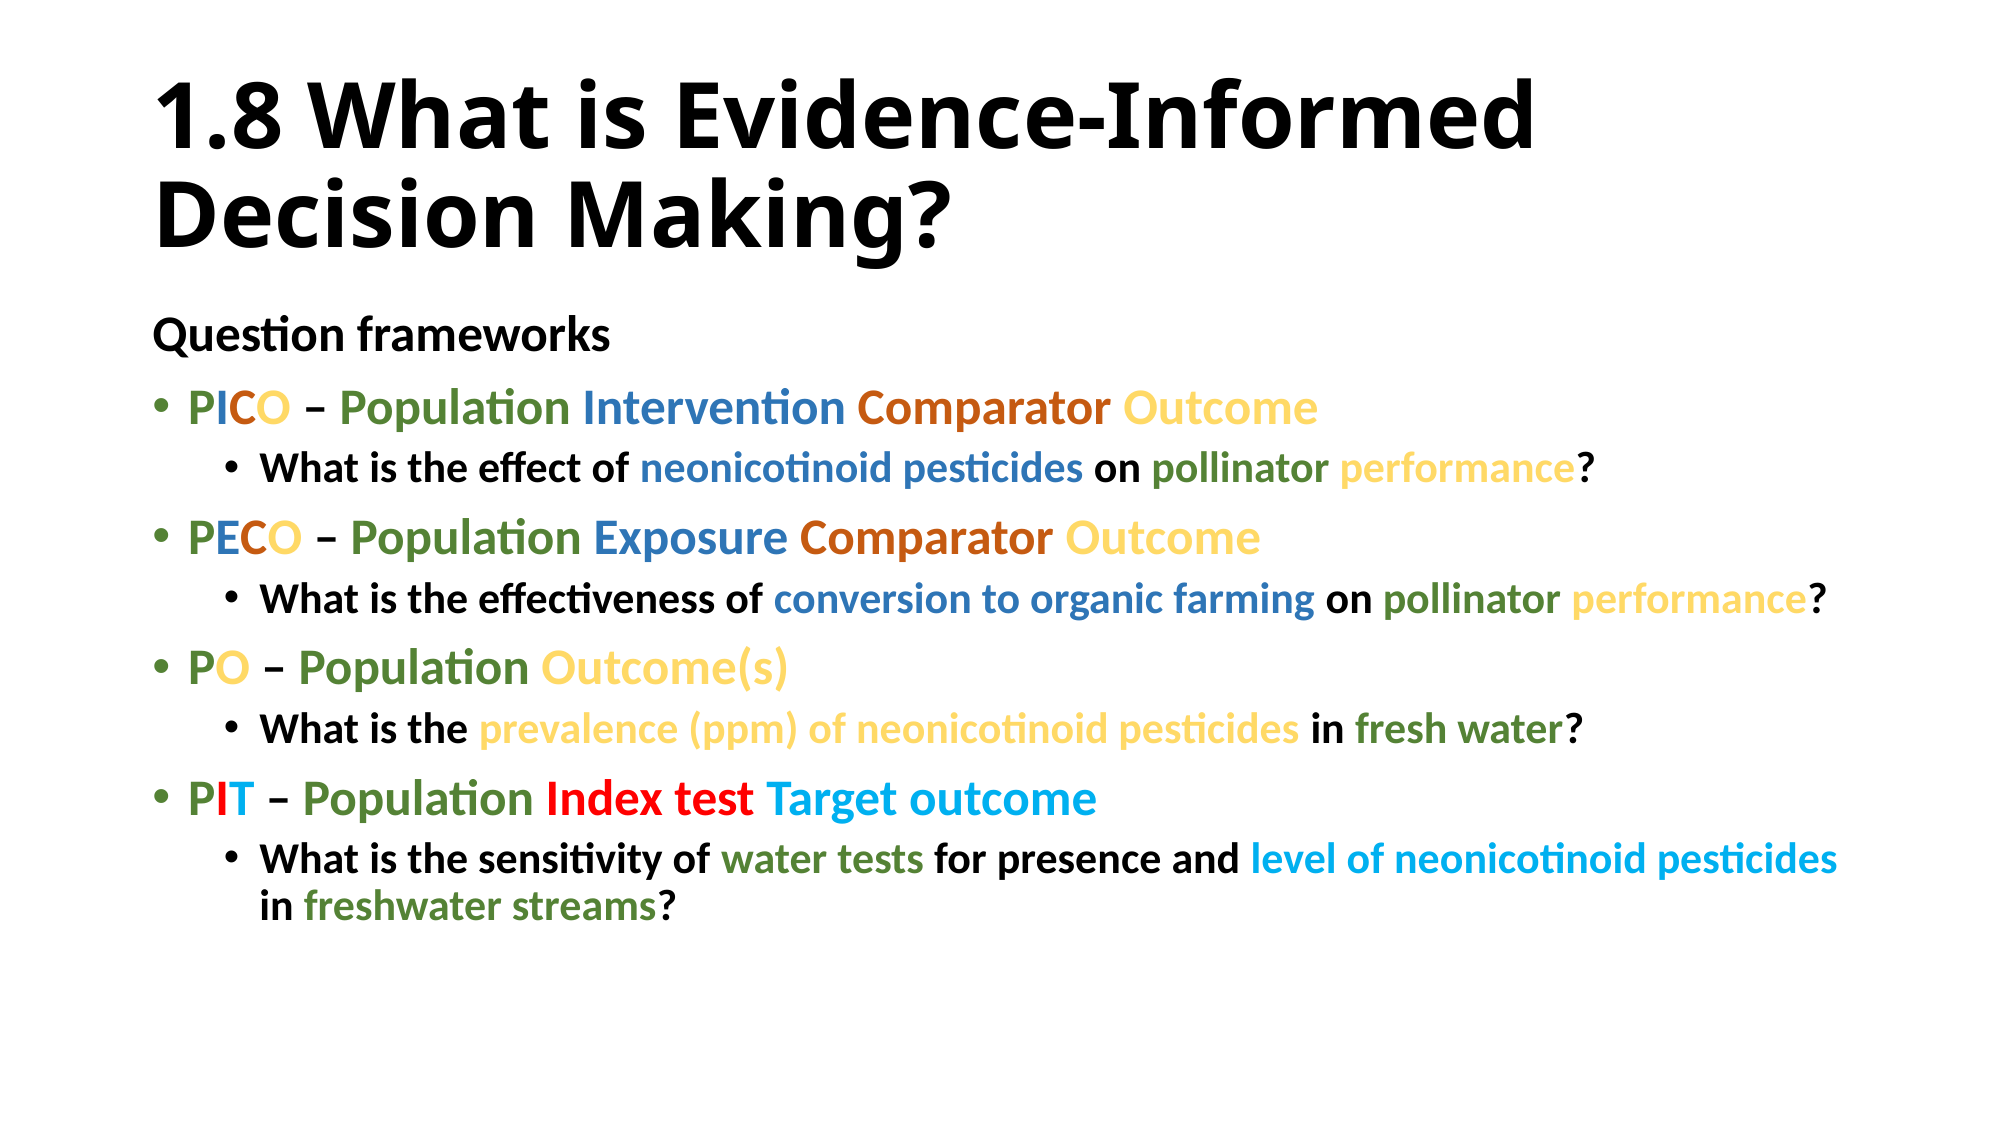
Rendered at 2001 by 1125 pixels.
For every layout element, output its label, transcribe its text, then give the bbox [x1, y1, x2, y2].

title 1.8 What is Evidence-Informed Decision Making? [137, 59, 1863, 278]
list Question frameworks PICO – Population Intervention Comparator Outcome What is the effect of neonicotinoid pesticides on pollinator performance? PECO – Population Exposure Comparator Outcome What is the effectiveness of conversion to organic farming on pollinator performance? PO – Population Outcome(s) What is the prevalence (ppm) of neonicotinoid pesticides in fresh water? PIT – Population Index test Target outcome What is the sensitivity of water tests for presence and level of neonicotinoid pesticides in freshwater streams? [137, 299, 1863, 975]
